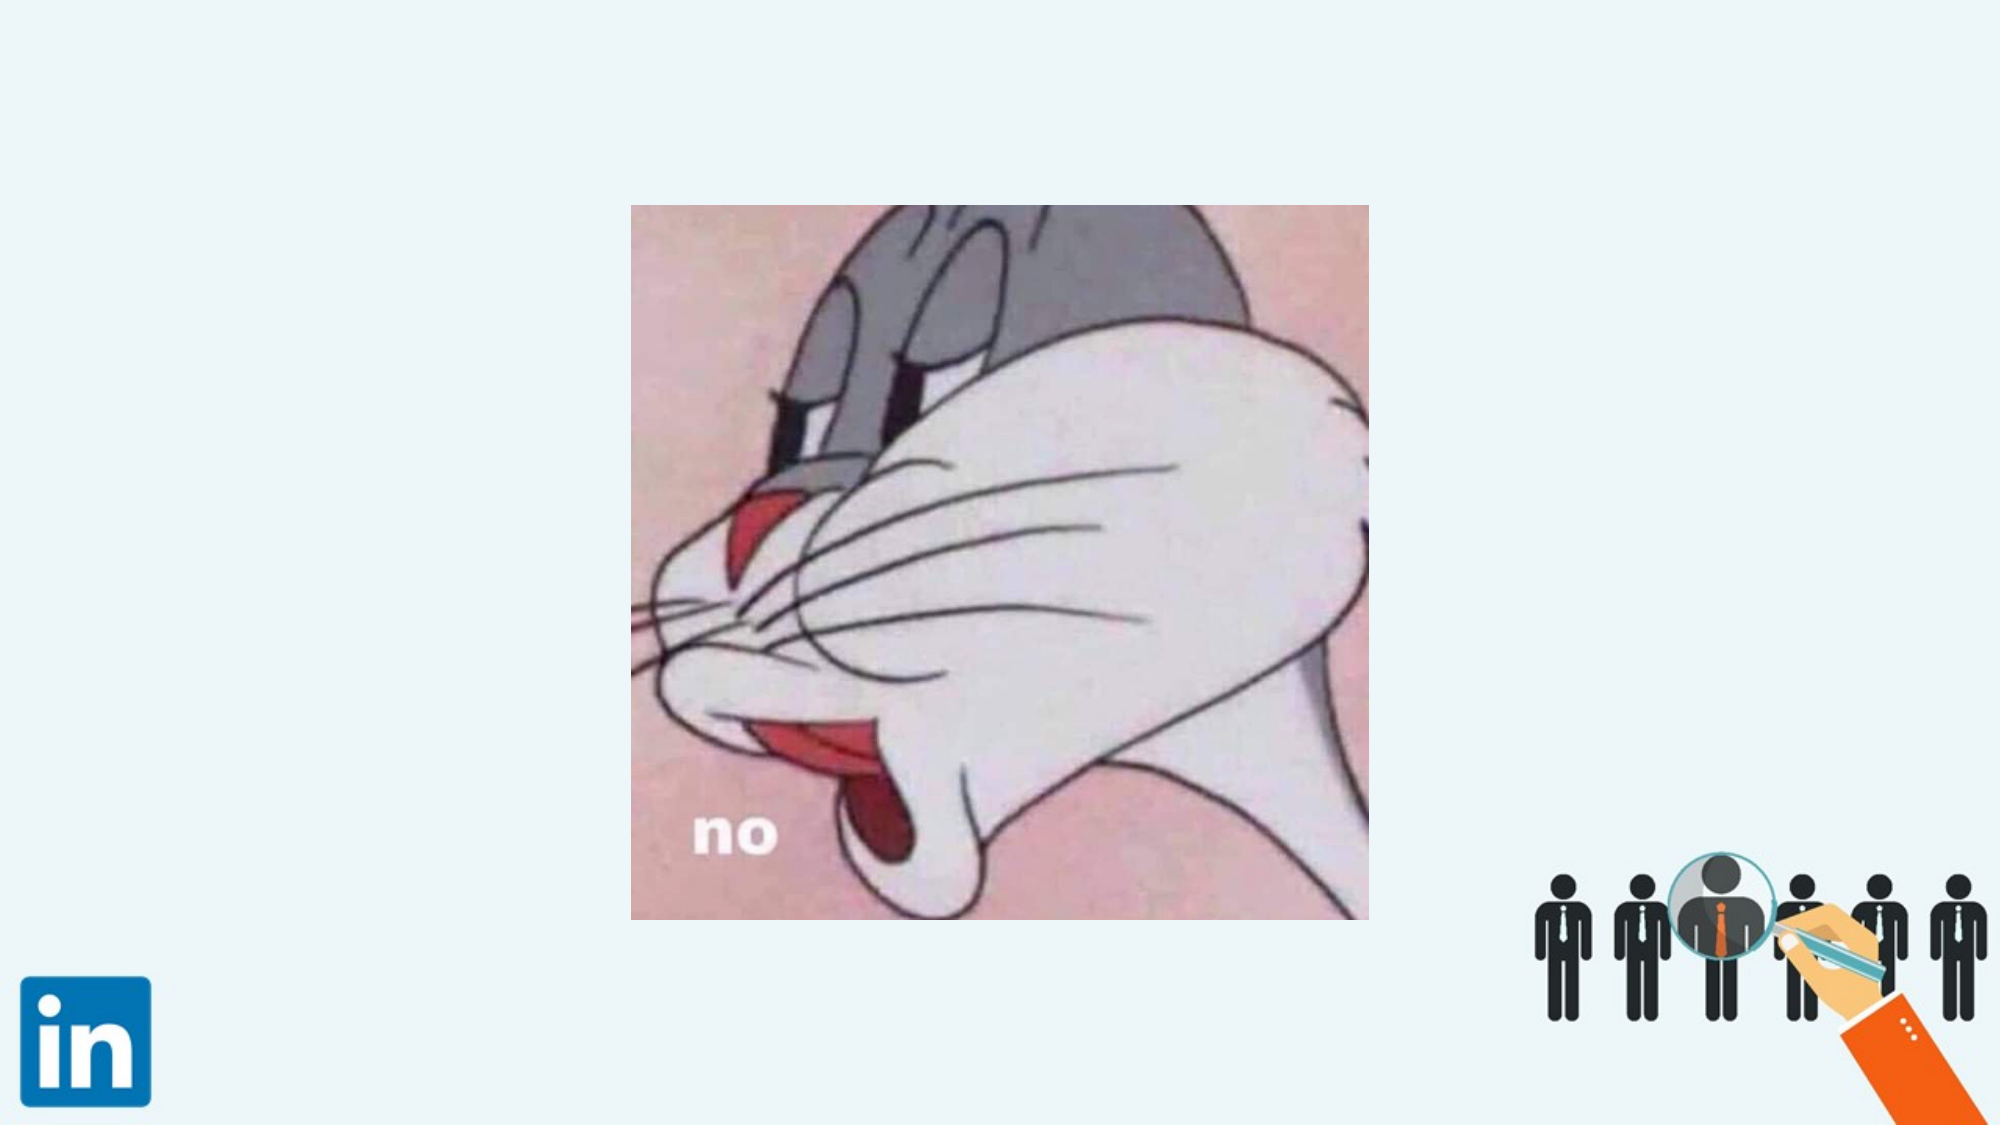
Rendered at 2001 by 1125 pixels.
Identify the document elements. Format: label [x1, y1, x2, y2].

picture [0, 0, 2001, 1125]
list [631, 205, 1369, 920]
